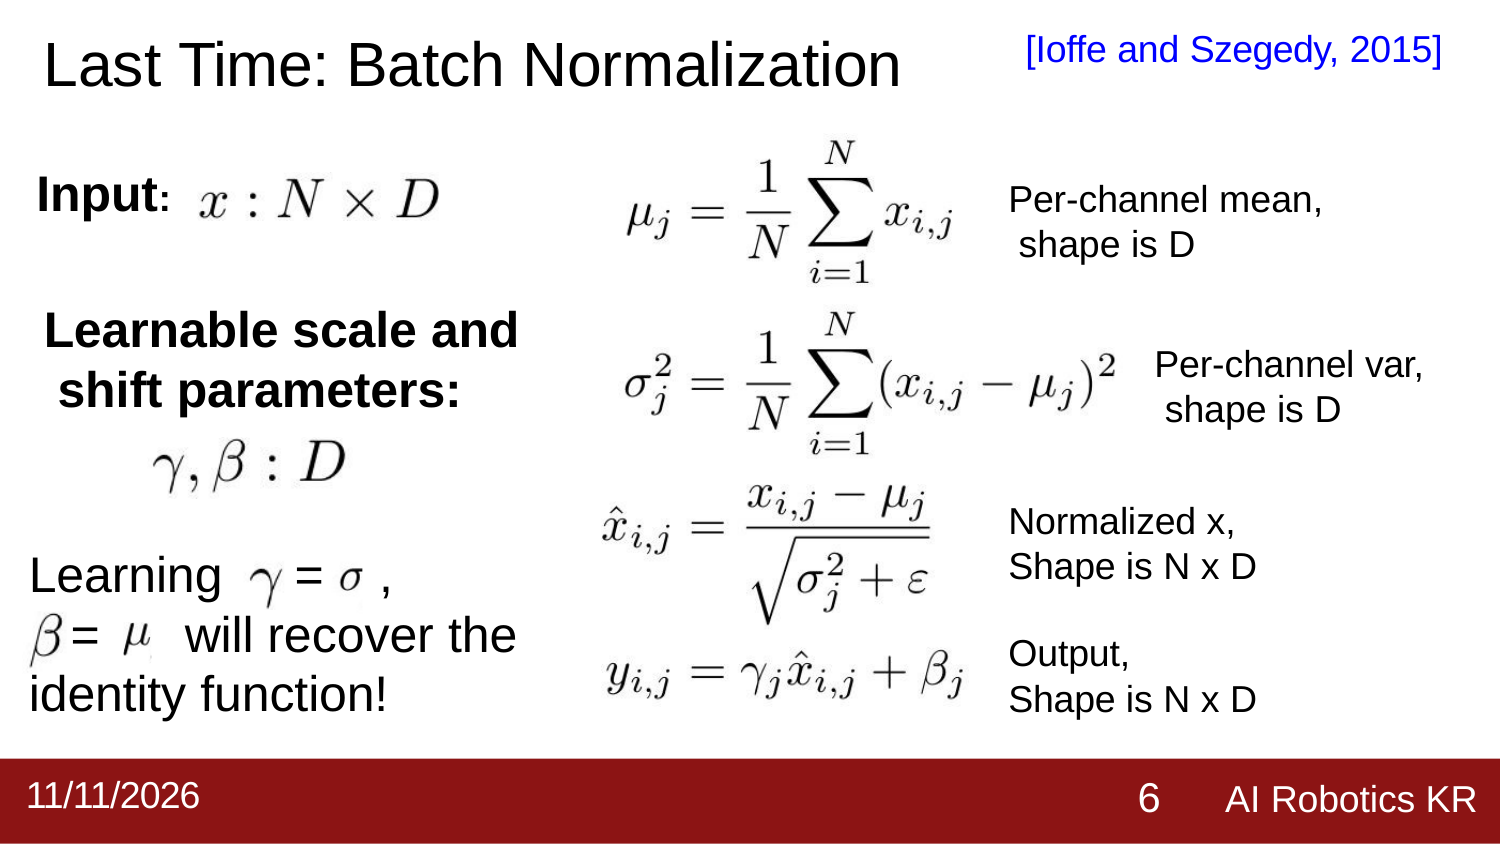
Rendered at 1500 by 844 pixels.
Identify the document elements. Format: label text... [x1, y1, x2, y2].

text_box [601, 133, 1123, 707]
text_box [22, 601, 67, 674]
text_box [331, 536, 363, 619]
text_box Learning = , [285, 540, 331, 600]
text_box Per-channel var, shape is D [1152, 338, 1429, 430]
text_box [123, 622, 152, 664]
text_box = will recover the [68, 600, 518, 663]
text_box Normalized x, Shape is N x D [1006, 495, 1260, 588]
title Last Time: Batch Normalization [41, 22, 910, 166]
text_box [147, 437, 353, 499]
text_box Per-channel mean, shape is D [1006, 172, 1327, 265]
text_box Input: [34, 159, 174, 222]
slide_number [23, 772, 761, 819]
footer AI Robotics KR [1223, 771, 1484, 817]
text_box Output, Shape is N x D [1006, 627, 1260, 720]
text_box Learning = , [363, 540, 394, 600]
text_box [Ioffe and Szegedy, 2015] [1023, 23, 1451, 71]
slide_number 6 [1122, 773, 1189, 824]
text_box [233, 540, 285, 610]
text_box [197, 172, 439, 221]
text_box identity function! [26, 659, 392, 722]
text_box Learnable scale and shift parameters: [41, 293, 523, 418]
text_box Learning = , [26, 540, 233, 603]
